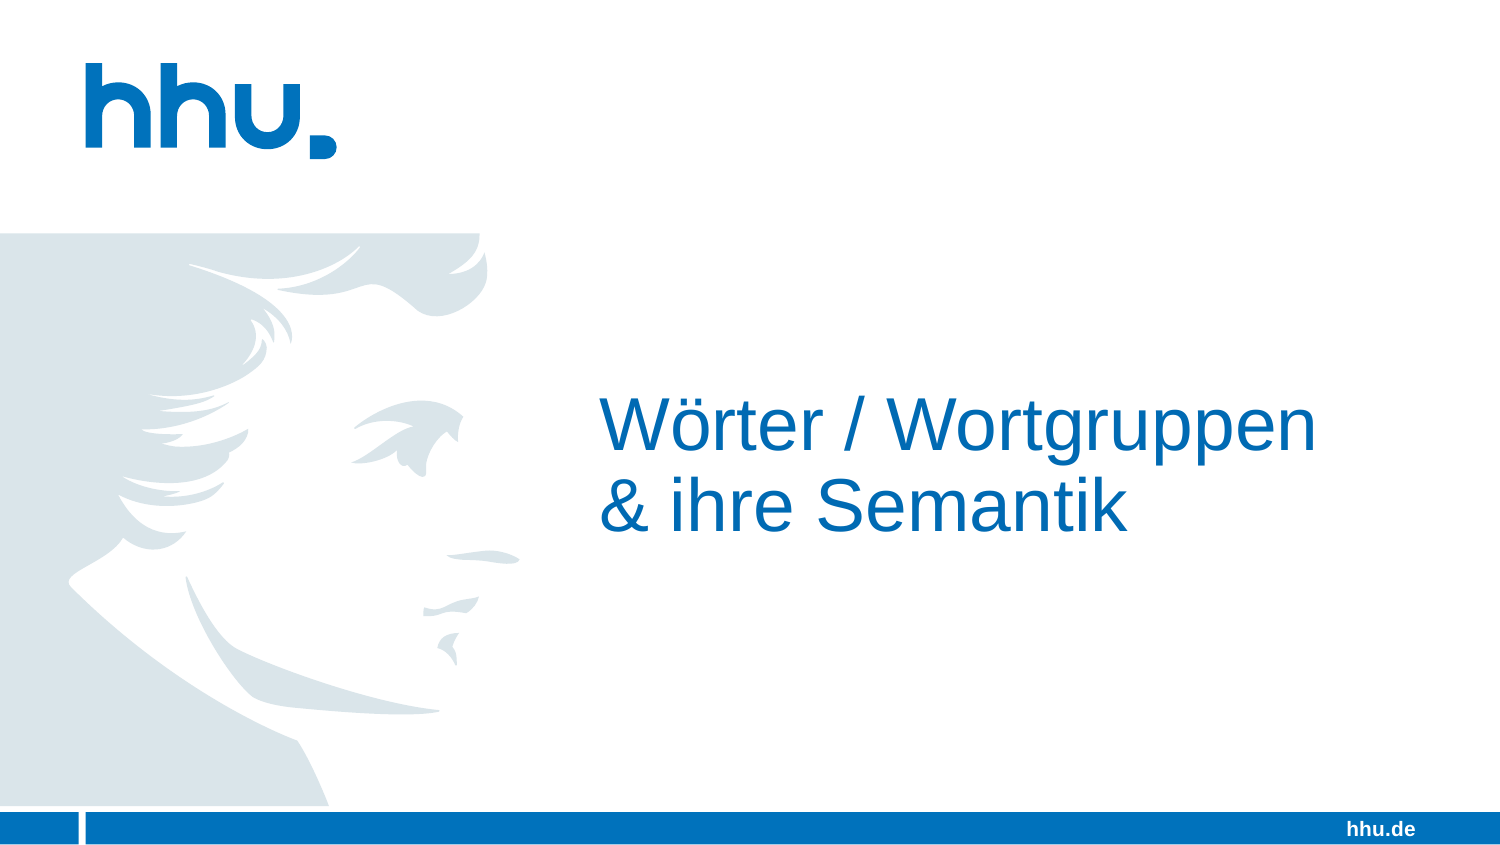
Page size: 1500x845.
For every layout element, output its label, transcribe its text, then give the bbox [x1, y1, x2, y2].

title Wörter / Wortgruppen & ihre Semantik [599, 372, 1322, 548]
